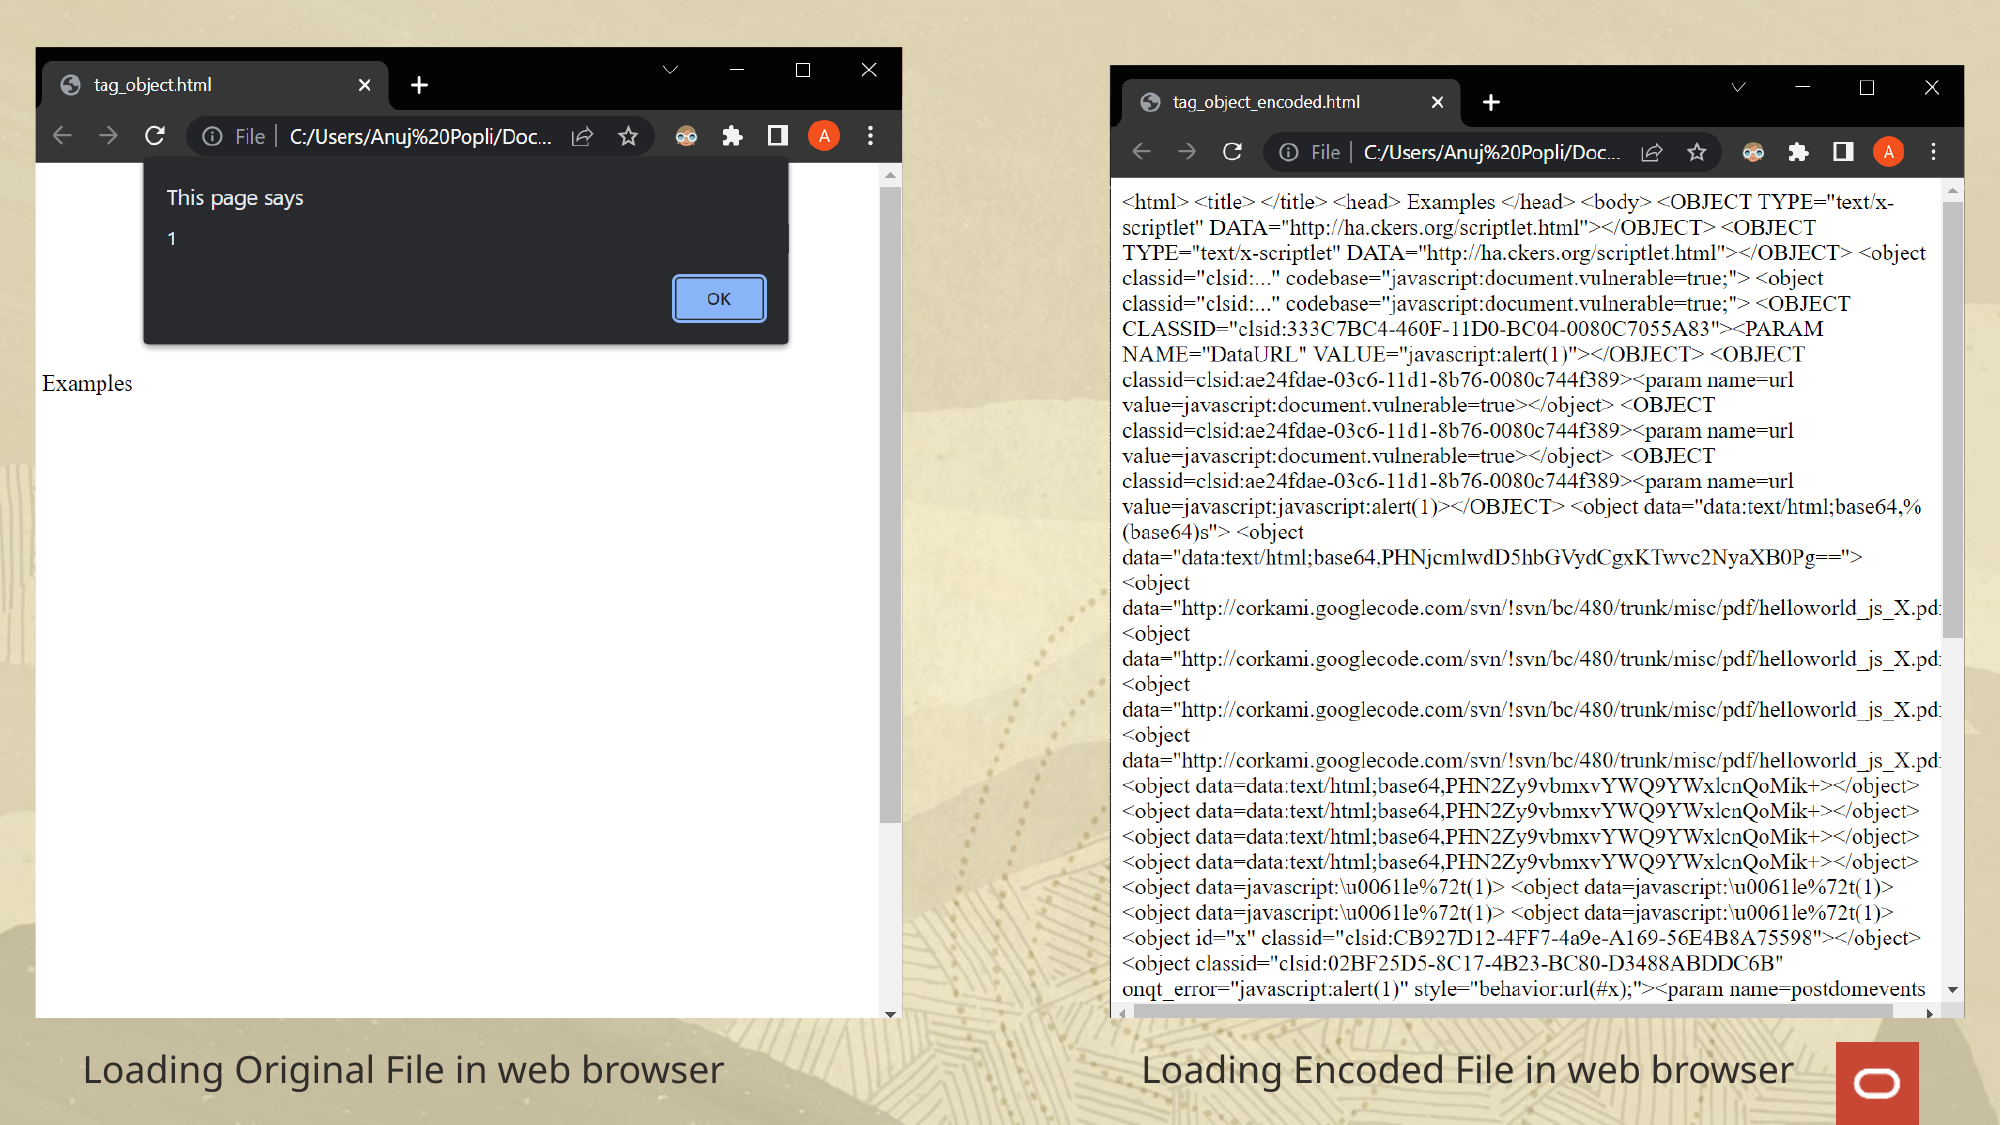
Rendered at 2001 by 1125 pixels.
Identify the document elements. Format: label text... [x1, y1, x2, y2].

text_box Loading Encoded File in web browser [1126, 1038, 1933, 1099]
text_box Loading Original File in web browser [67, 1038, 874, 1099]
picture [0, 0, 2000, 1125]
